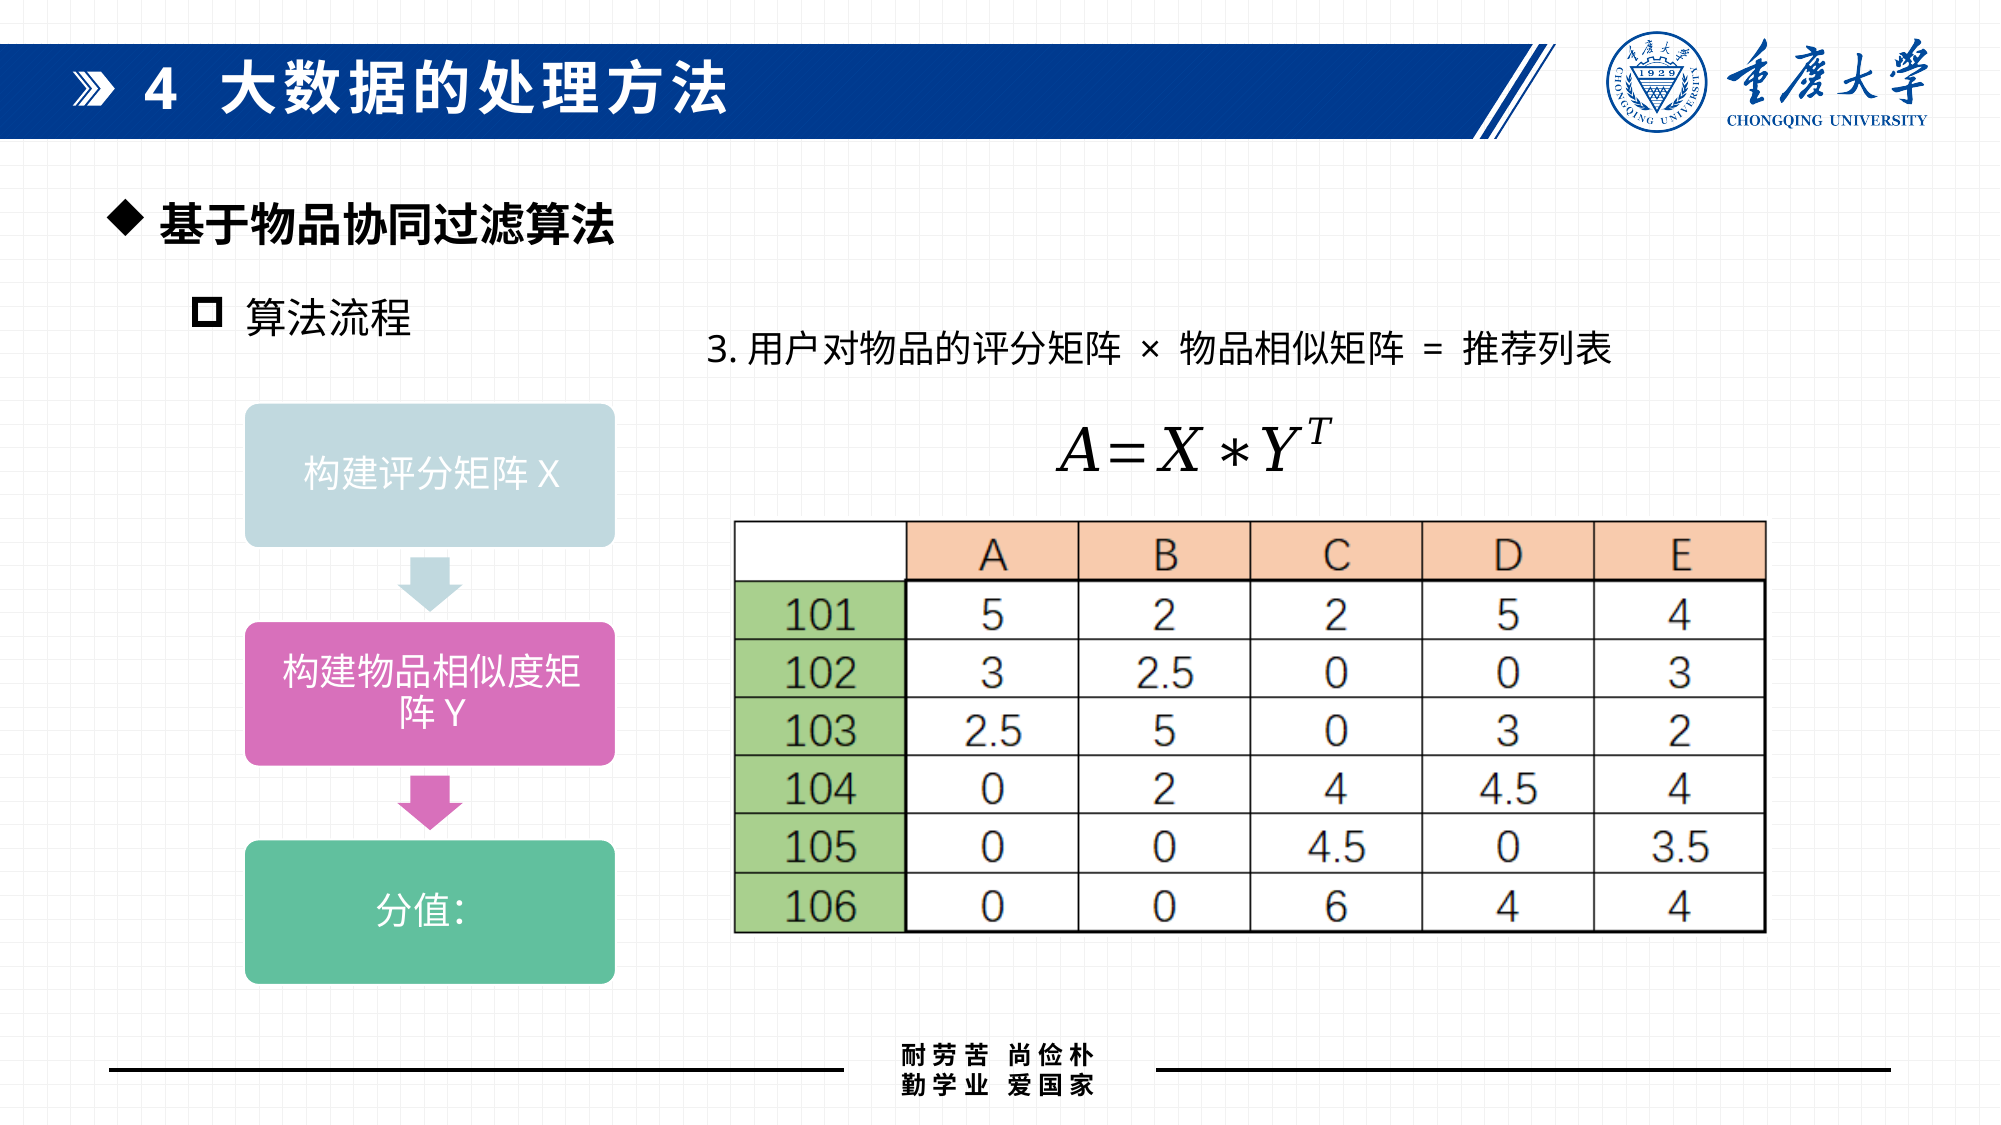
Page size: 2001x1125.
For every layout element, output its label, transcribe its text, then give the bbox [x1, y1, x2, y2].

picture [1606, 31, 1928, 133]
text_box 算法流程 [174, 284, 428, 350]
list 4 大数据的处理方法 [108, 51, 1356, 136]
picture [731, 516, 1772, 937]
text_box 基于物品协同过滤算法 [88, 188, 772, 259]
text_box 3.用户对物品的评分矩阵 × 物品相似矩阵 = 推荐列表 [691, 303, 1628, 378]
